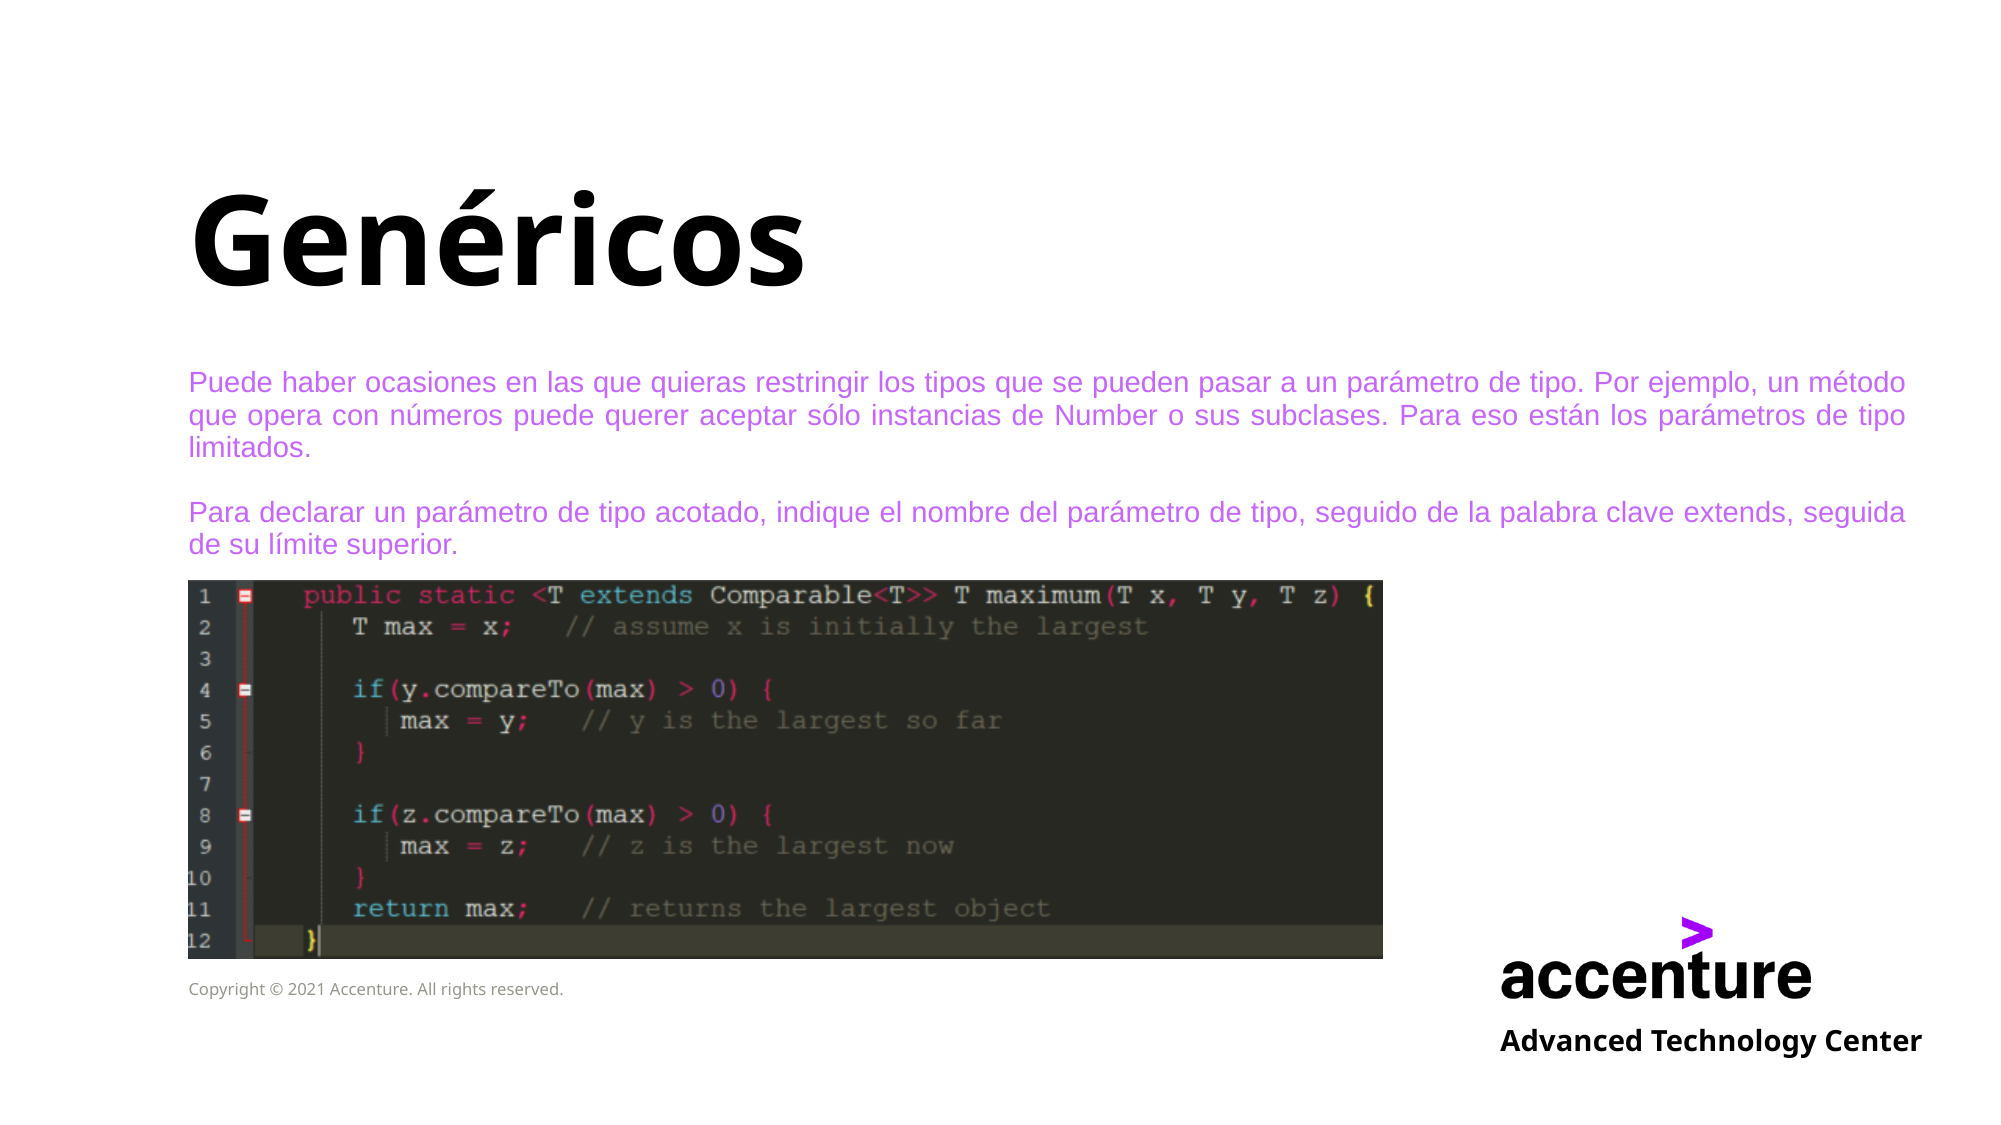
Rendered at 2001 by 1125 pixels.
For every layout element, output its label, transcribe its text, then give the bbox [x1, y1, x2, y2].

title Genéricos [188, 30, 1501, 313]
picture [1501, 916, 1811, 999]
picture [188, 580, 1383, 959]
text_box Puede haber ocasiones en las que quieras restringir los tipos que se pueden pasar a un parámetro de tipo. Por ejemplo, un método que opera con números puede querer aceptar sólo instancias de Number o sus subclases. Para eso están los parámetros de tipo limitados. Para declarar un parámetro de tipo acotado, indique el nombre del parámetro de tipo, seguido de la palabra clave extends, seguida de su límite superior. [188, 362, 1909, 563]
